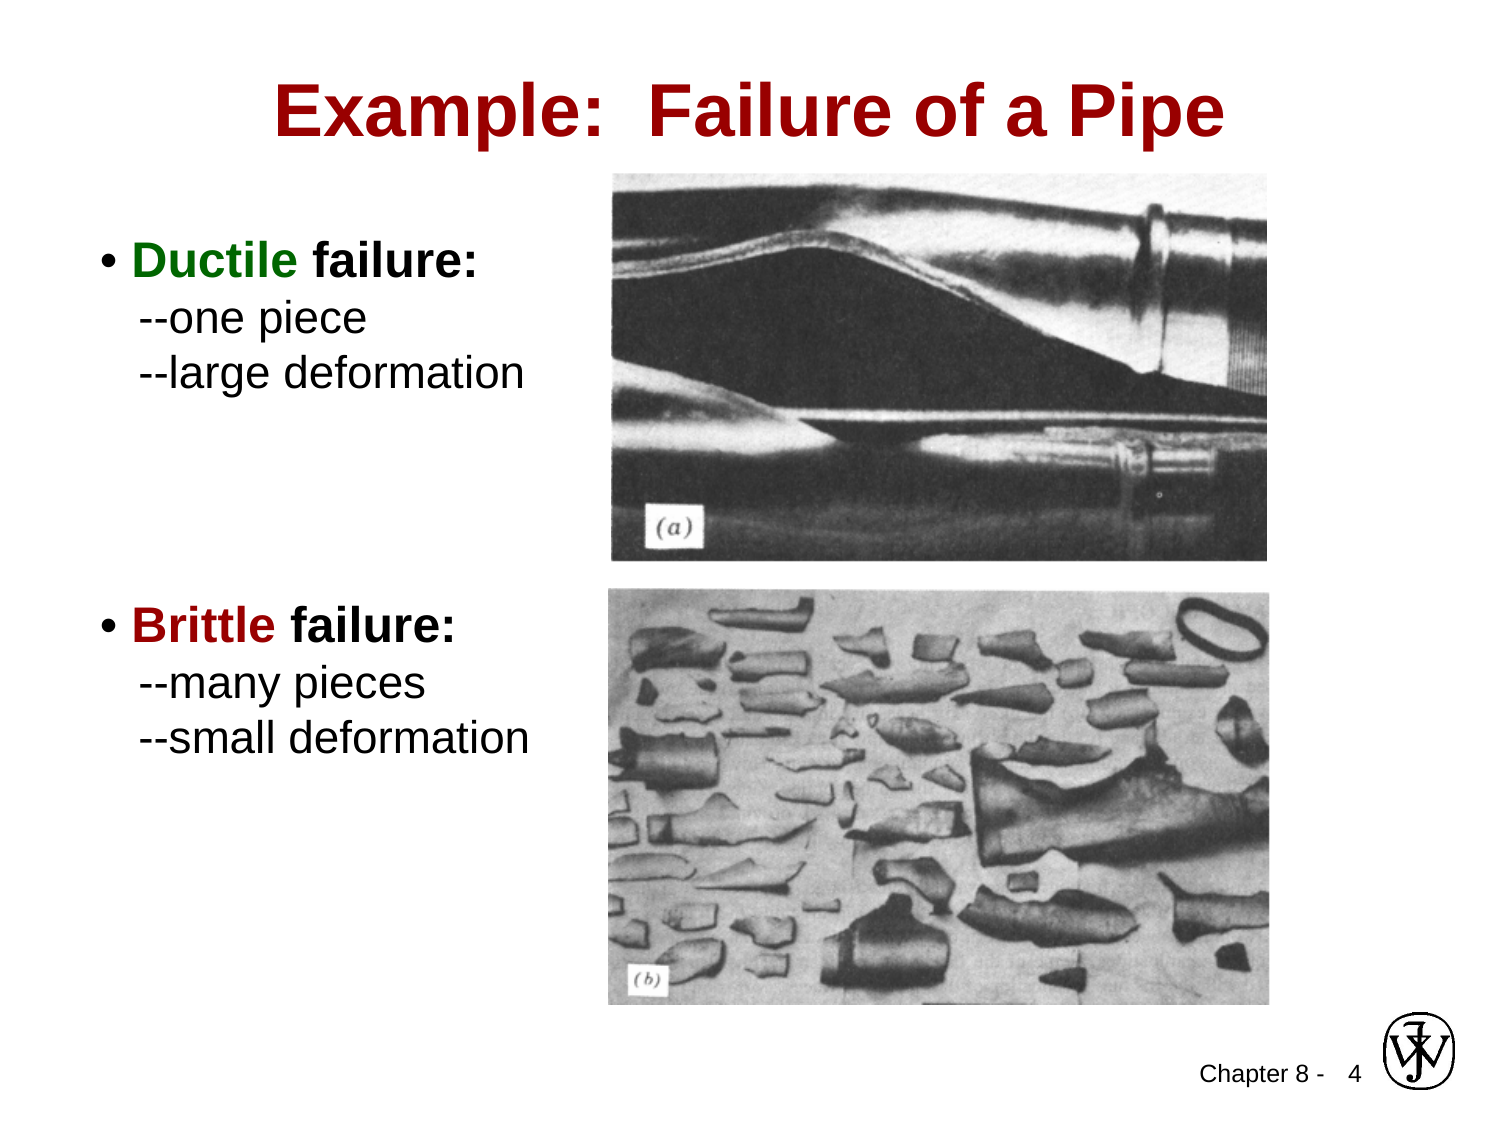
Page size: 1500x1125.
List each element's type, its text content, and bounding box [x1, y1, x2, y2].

text_box • Ductile failure: --one piece --large deformation [99, 227, 600, 398]
title Example: Failure of a Pipe [112, 62, 1388, 150]
picture [1383, 1012, 1455, 1090]
slide_number 4 [1258, 1050, 1453, 1110]
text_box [610, 172, 1267, 563]
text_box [99, 588, 1271, 1005]
